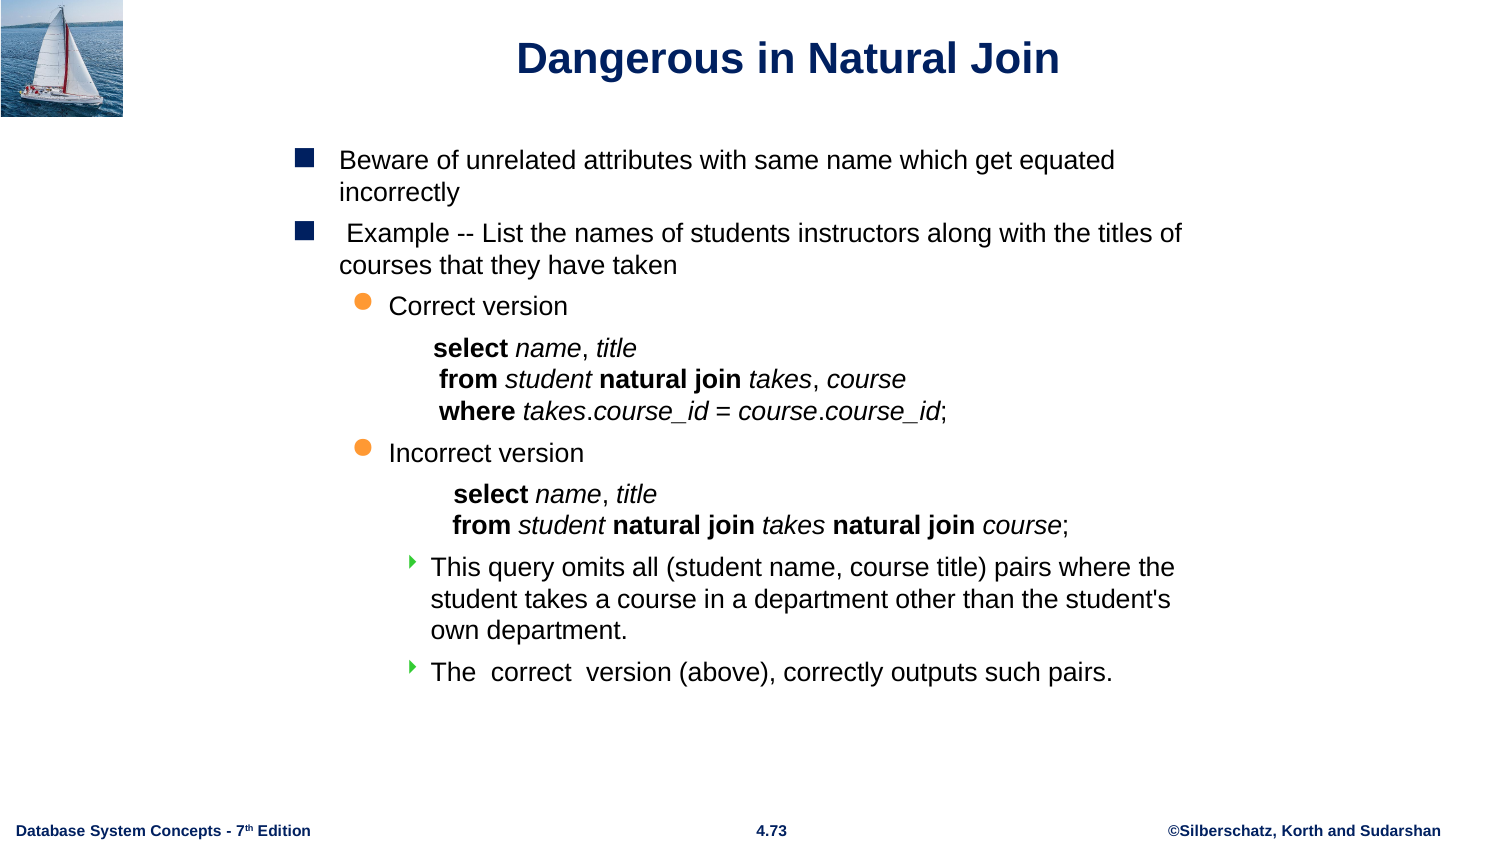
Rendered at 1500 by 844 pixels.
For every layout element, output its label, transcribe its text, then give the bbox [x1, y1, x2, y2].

list Beware of unrelated attributes with same name which get equated incorrectly Example -- List the names of students instructors along with the titles of courses that they have taken Correct version select name, title from student natural join takes, course where takes.course_id = course.course_id; Incorrect version select name, title from student natural join takes natural join course; This query omits all (student name, course title) pairs where the student takes a course in a department other than the student's own department. The correct version (above), correctly outputs such pairs. [282, 135, 1226, 744]
title Dangerous in Natural Join [125, 14, 1452, 90]
picture [0, 0, 123, 117]
